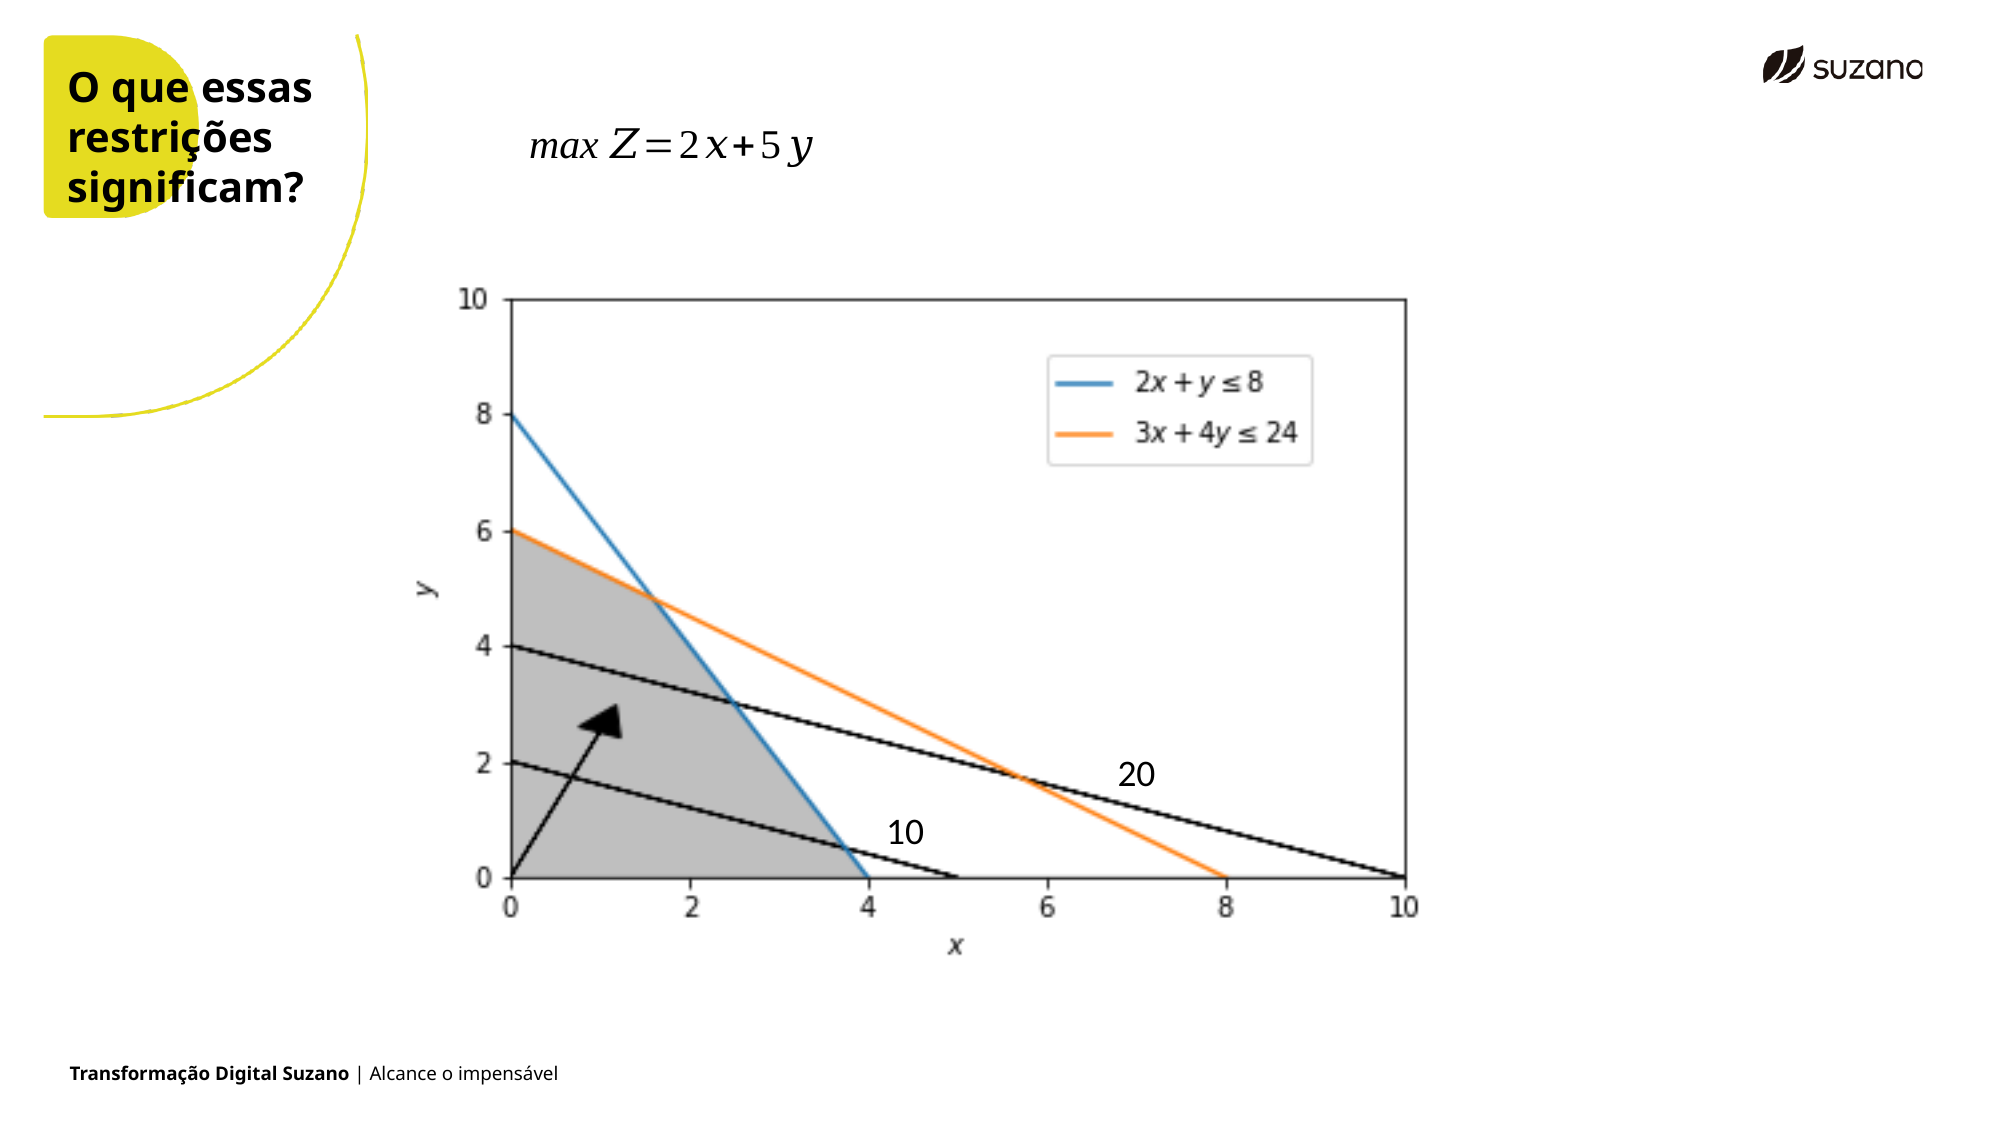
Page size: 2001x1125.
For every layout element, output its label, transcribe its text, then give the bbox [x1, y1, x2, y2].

picture [1762, 45, 1923, 83]
picture [43, 34, 1520, 974]
text_box Transformação Digital Suzano | Alcance o impensável [54, 1040, 978, 1107]
